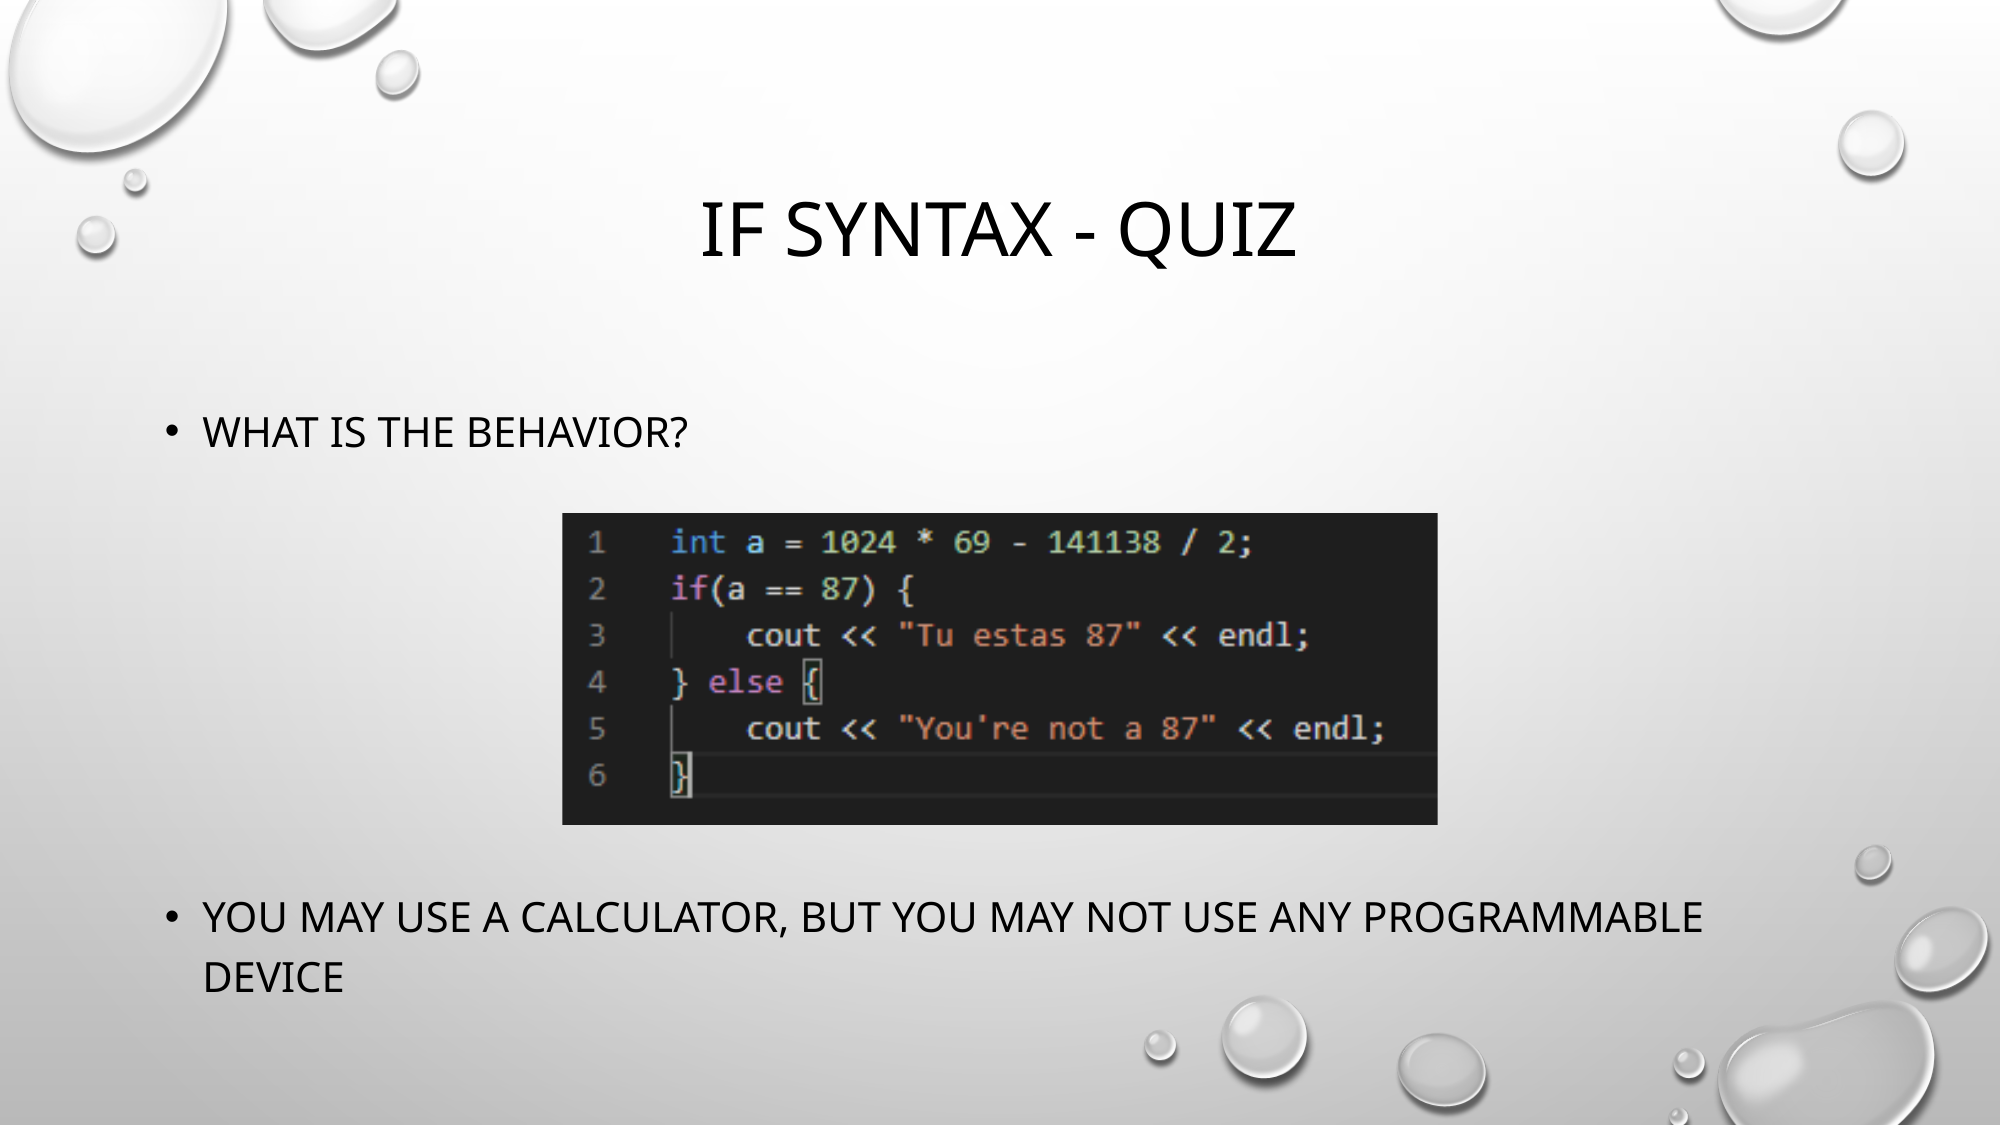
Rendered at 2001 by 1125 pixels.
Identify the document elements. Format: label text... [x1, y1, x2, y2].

list What is the behavior? You may use a calculator, but you may not use any programmable device [149, 388, 1850, 950]
picture [0, 0, 2000, 1125]
title If syntax - quiz [149, 101, 1851, 364]
